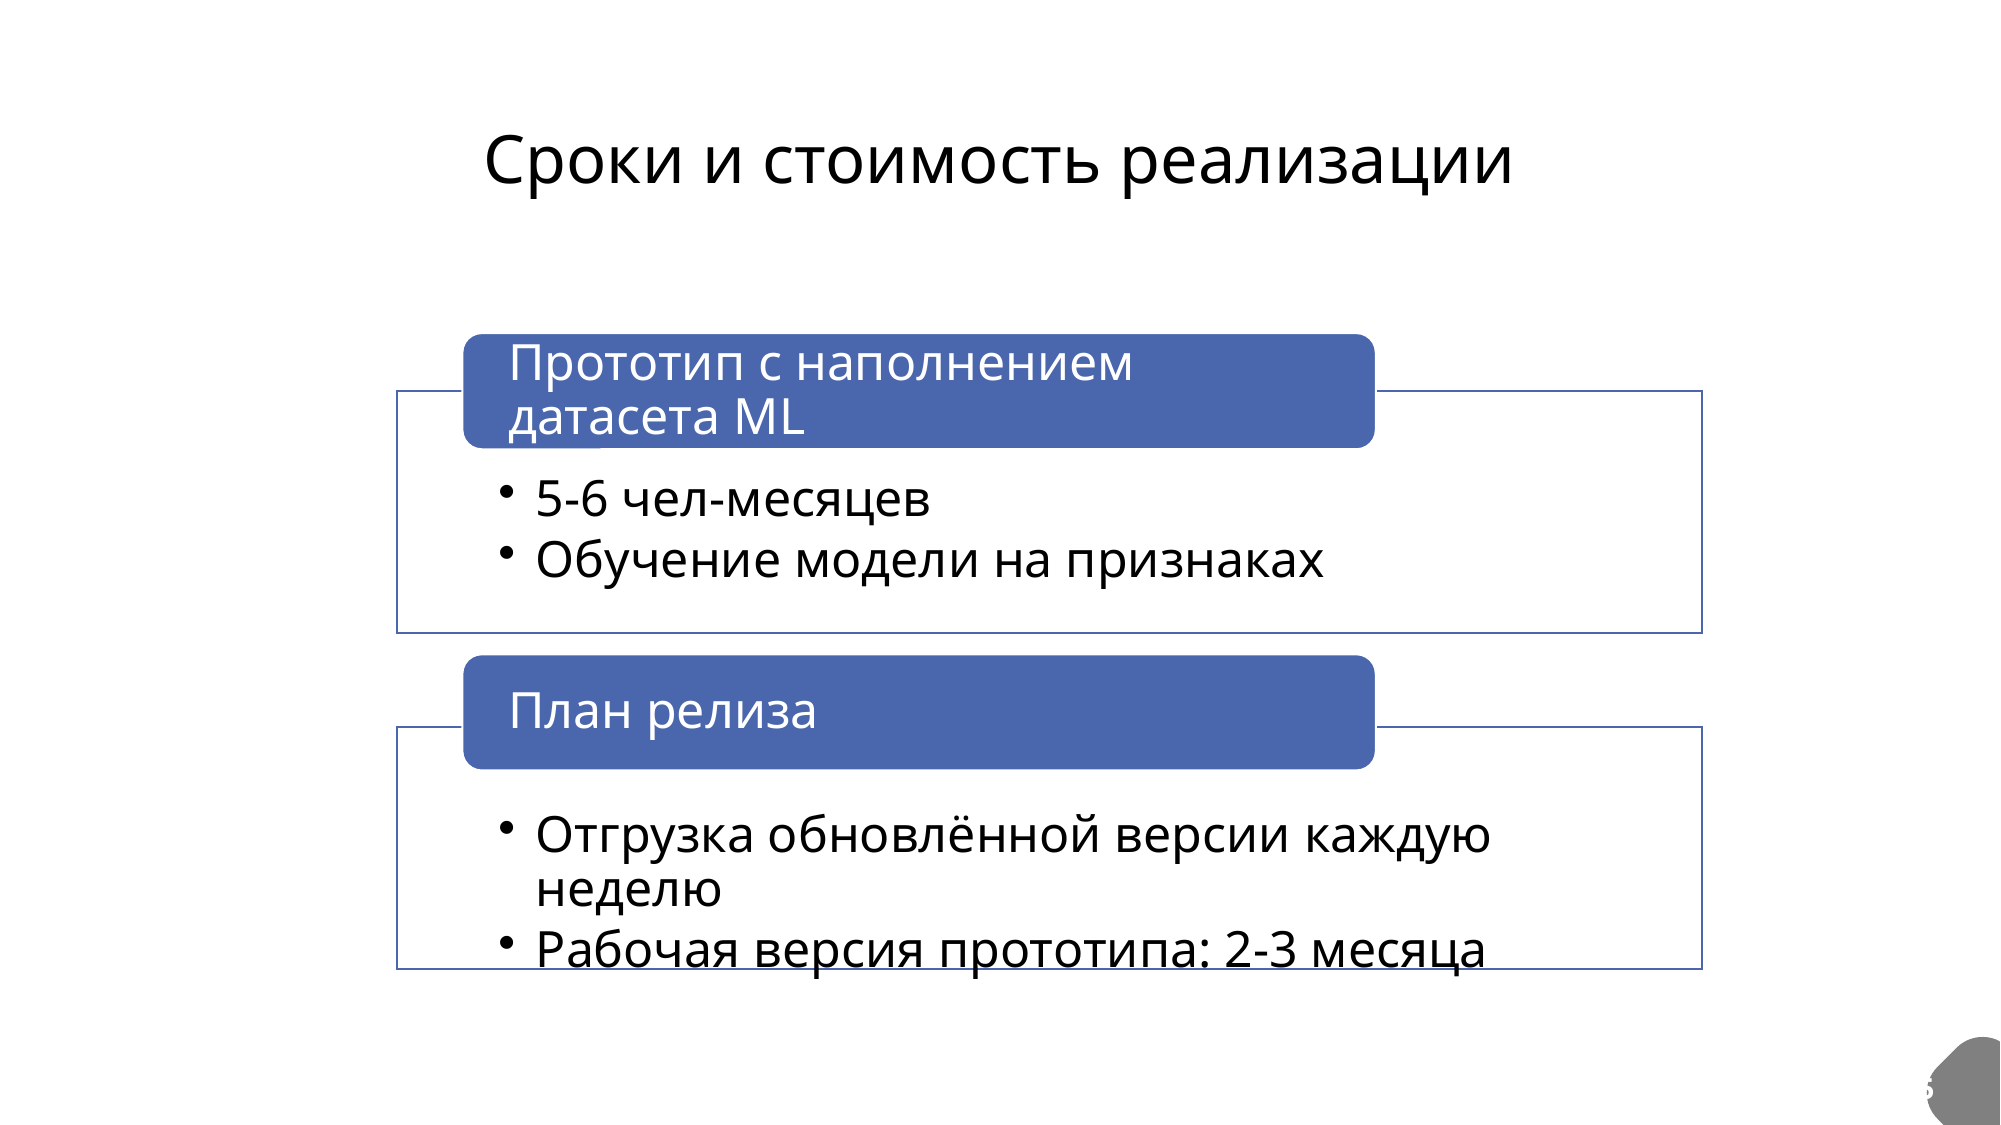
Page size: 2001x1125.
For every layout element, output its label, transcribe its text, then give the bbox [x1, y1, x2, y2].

text_box [1935, 1118, 2000, 1125]
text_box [396, 239, 1703, 1048]
text_box 15 [1886, 1063, 2000, 1118]
text_box Сроки и стоимость реализации [0, 109, 2000, 205]
text_box [1939, 1035, 2000, 1063]
